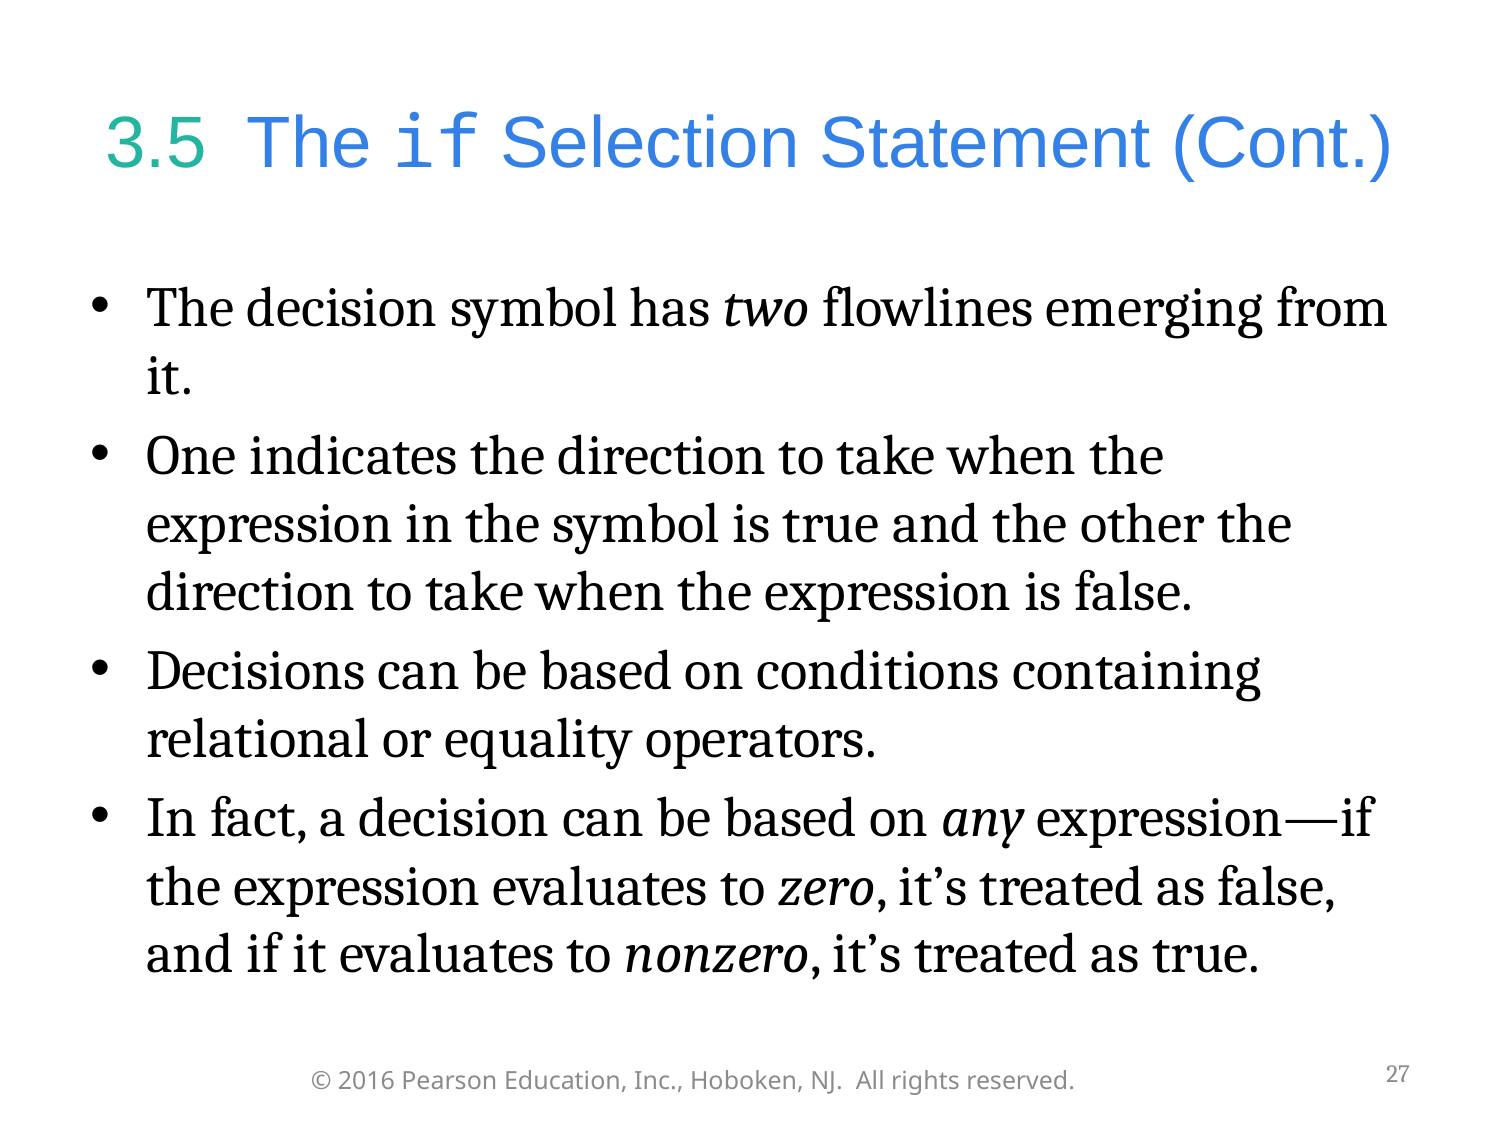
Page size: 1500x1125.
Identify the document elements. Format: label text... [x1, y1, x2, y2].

footer © 2016 Pearson Education, Inc., Hoboken, NJ. All rights reserved. [287, 1050, 1100, 1110]
list The decision symbol has two flowlines emerging from it. One indicates the direction to take when the expression in the symbol is true and the other the direction to take when the expression is false. Decisions can be based on conditions containing relational or equality operators. In fact, a decision can be based on any expression—if the expression evaluates to zero, it’s treated as false, and if it evaluates to nonzero, it’s treated as true. [75, 262, 1425, 1005]
title 3.5 The if Selection Statement (Cont.) [75, 45, 1425, 233]
slide_number 27 [1074, 1042, 1425, 1103]
